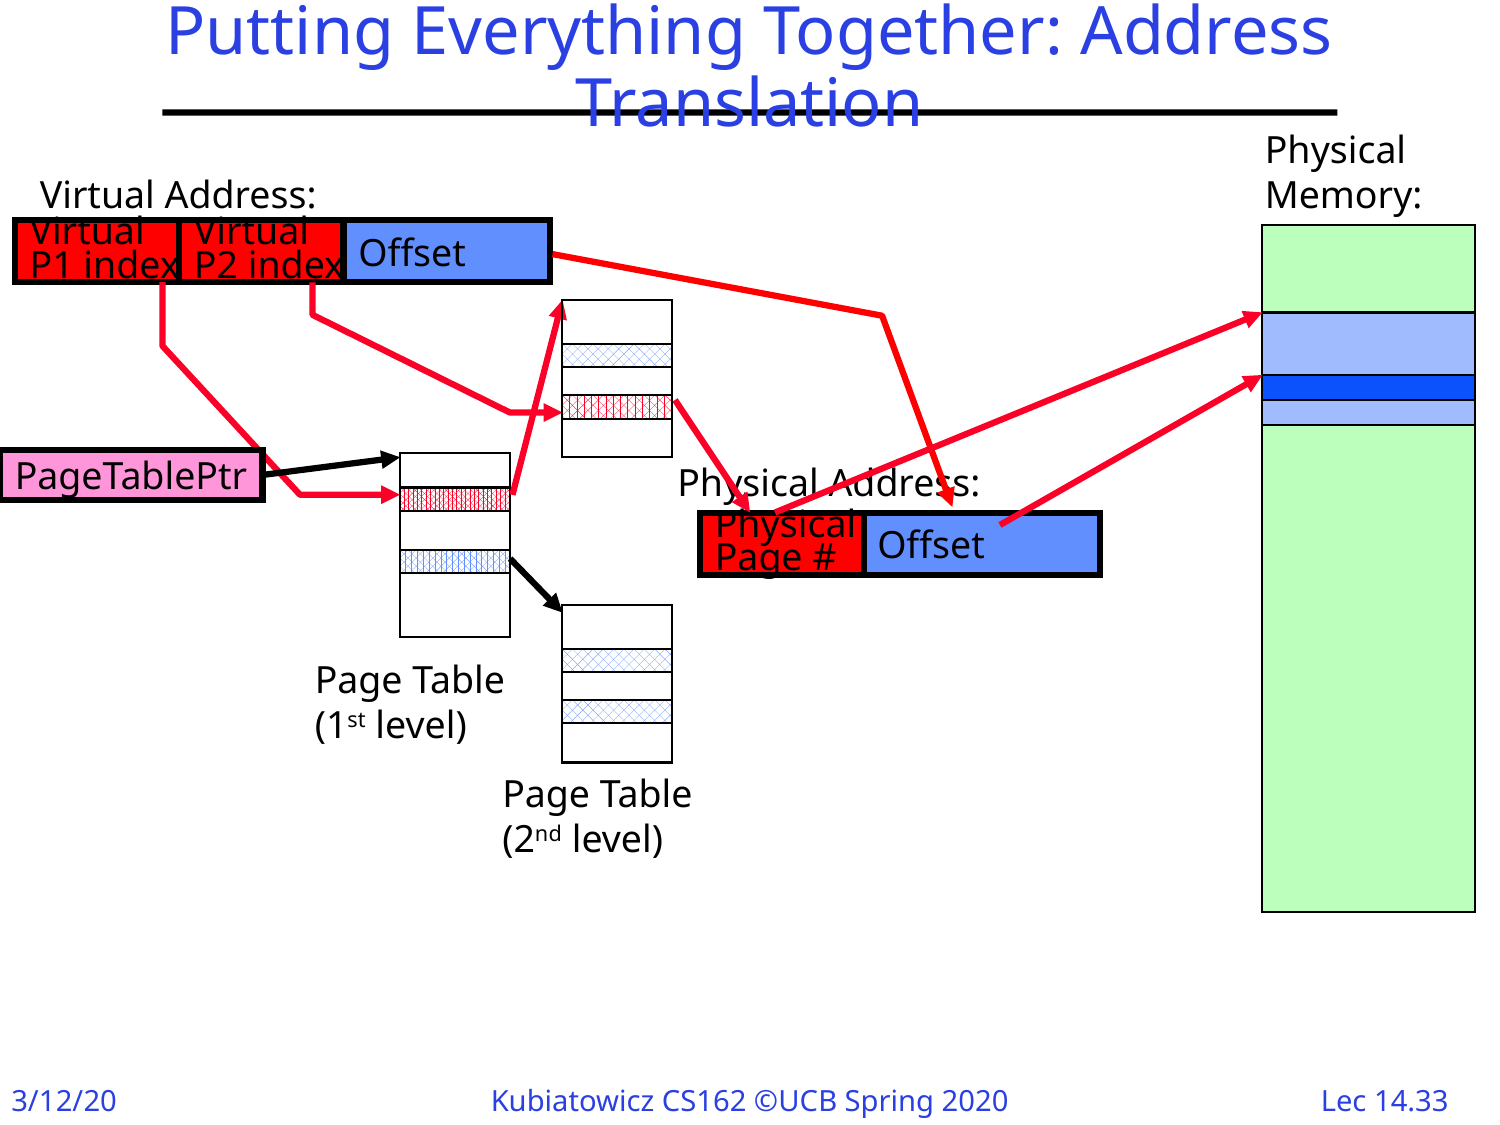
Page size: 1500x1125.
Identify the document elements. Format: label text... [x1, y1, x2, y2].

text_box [0, 449, 482, 755]
text_box Physical Memory: [1249, 119, 1475, 224]
title Putting Everything Together: Address Translation [0, 24, 1500, 113]
text_box [999, 375, 1263, 526]
text_box Physical Page # [729, 512, 864, 575]
text_box Virtual Address: [24, 163, 500, 220]
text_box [487, 299, 726, 869]
text_box Physical Address: [729, 451, 885, 511]
text_box [1262, 375, 1475, 400]
text_box Offset [864, 512, 1100, 575]
text_box [312, 282, 482, 399]
text_box [162, 282, 348, 448]
text_box [889, 449, 954, 507]
text_box Physical Address: [782, 451, 1088, 511]
text_box [1262, 312, 1475, 375]
text_box [729, 480, 751, 513]
text_box Virtual P2 index [180, 220, 344, 283]
text_box [774, 311, 1263, 513]
text_box Virtual P1 index [14, 220, 180, 283]
text_box [1262, 425, 1475, 913]
text_box [1262, 224, 1475, 312]
text_box [552, 254, 931, 466]
text_box Offset [344, 220, 550, 283]
text_box [1262, 400, 1475, 425]
